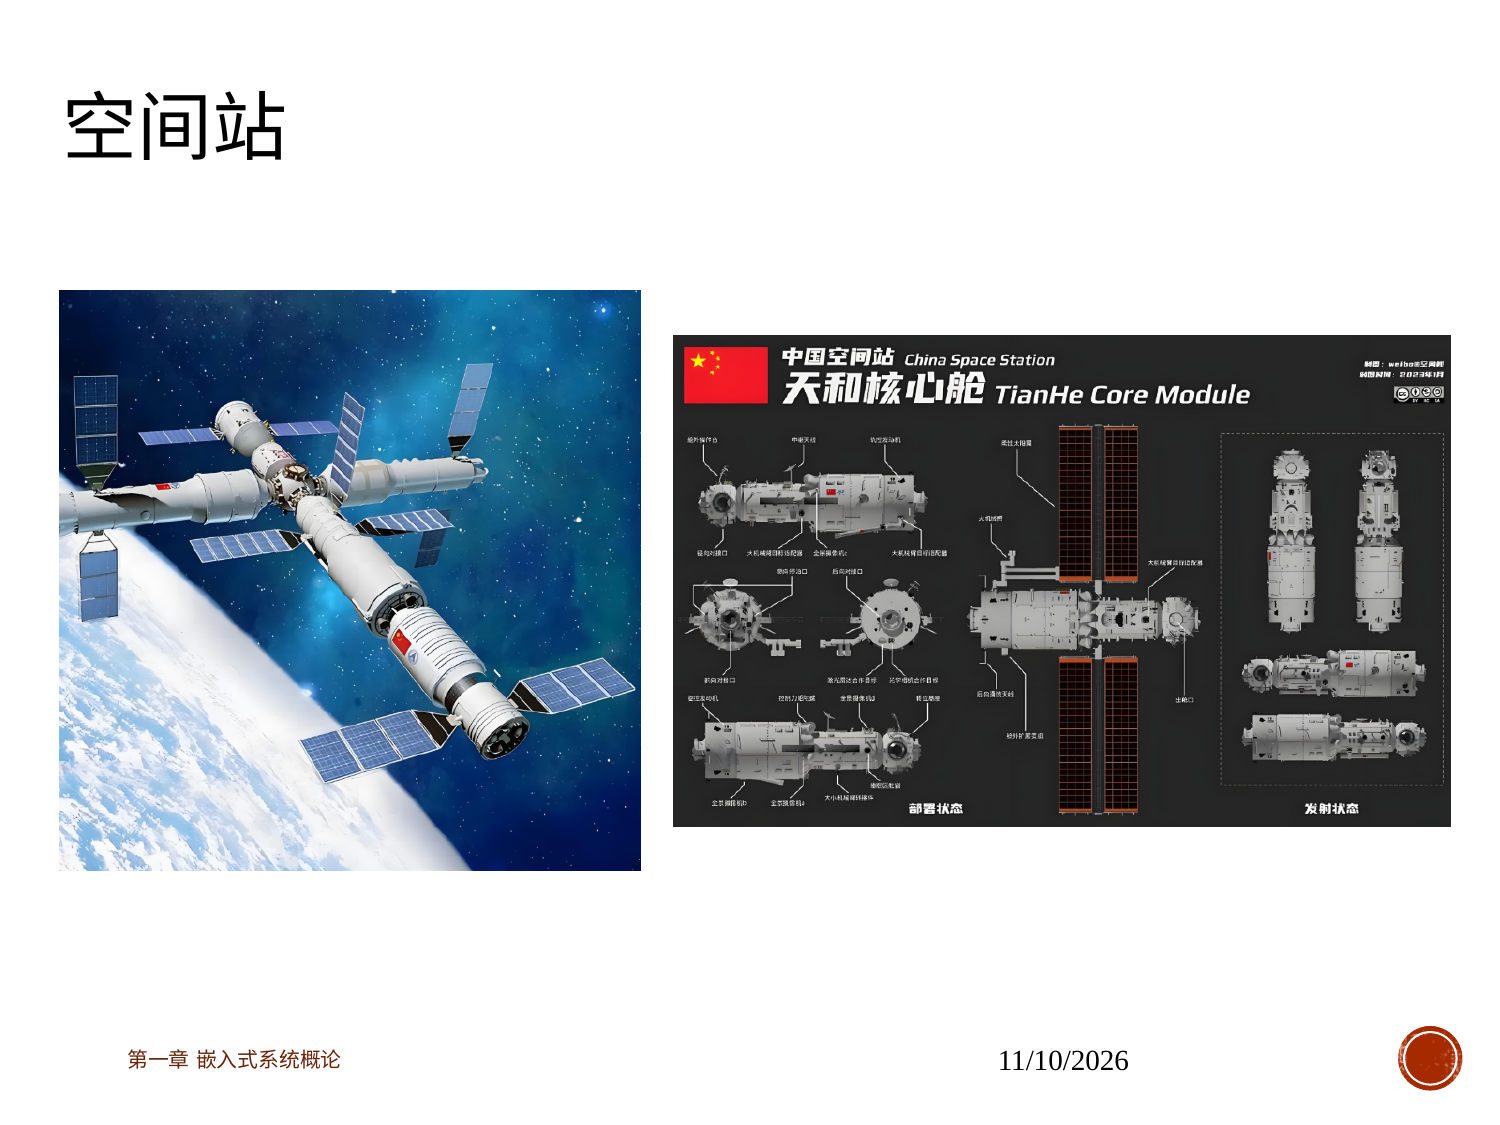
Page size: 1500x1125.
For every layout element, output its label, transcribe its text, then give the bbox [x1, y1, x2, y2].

title 空间站 [47, 46, 1471, 215]
slide_number [1391, 1028, 1471, 1089]
footer 第一章 嵌入式系统概论 [112, 1028, 891, 1089]
picture [673, 335, 1451, 827]
slide_number [982, 1028, 1386, 1089]
picture [59, 290, 641, 871]
